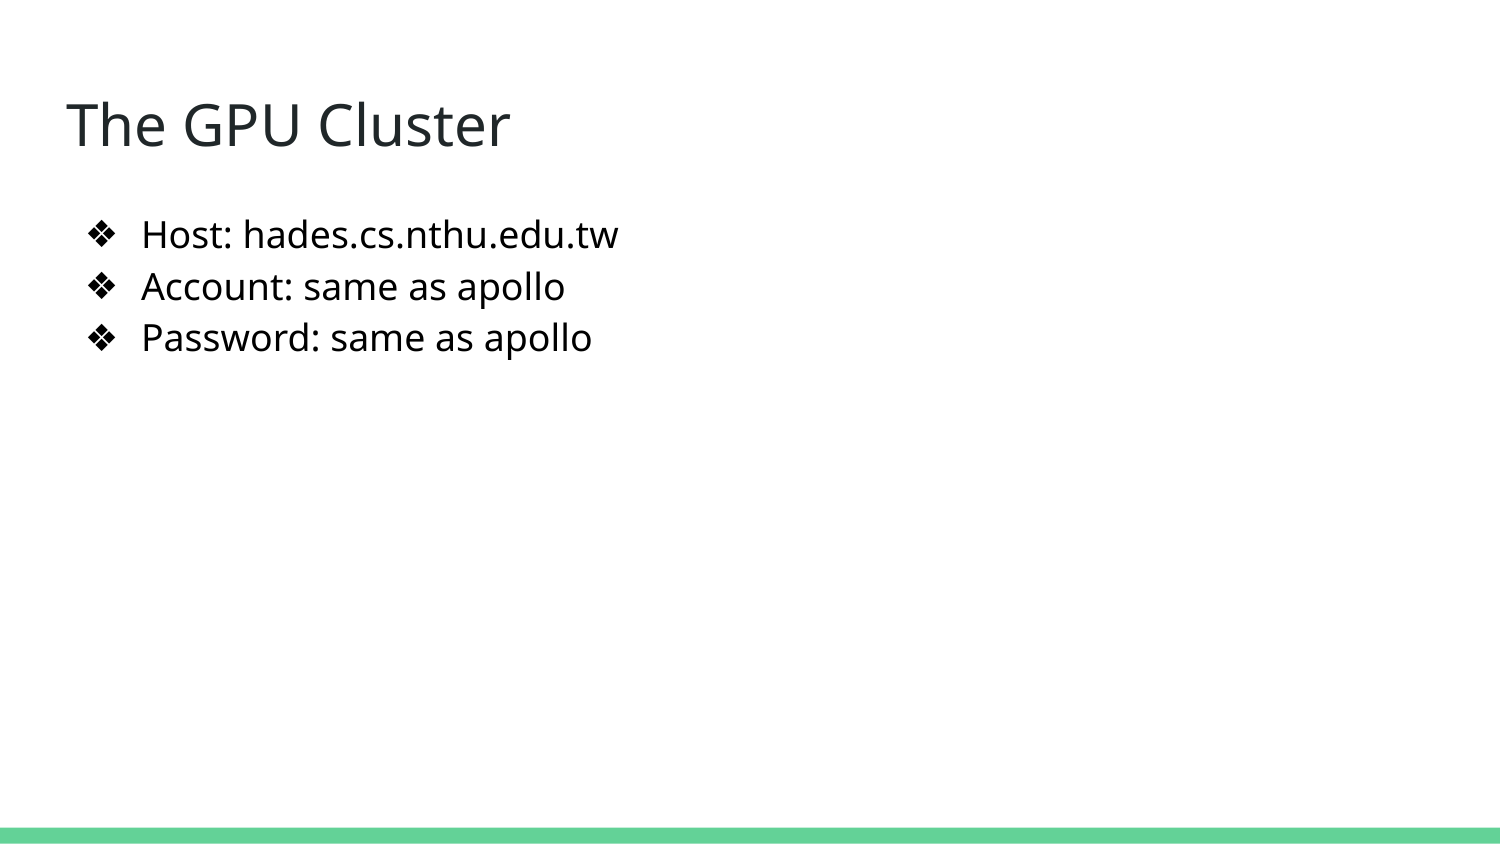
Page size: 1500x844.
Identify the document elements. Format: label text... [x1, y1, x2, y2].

list Host: hades.cs.nthu.edu.tw Account: same as apollo Password: same as apollo [51, 189, 1449, 750]
title The GPU Cluster [51, 72, 1449, 167]
